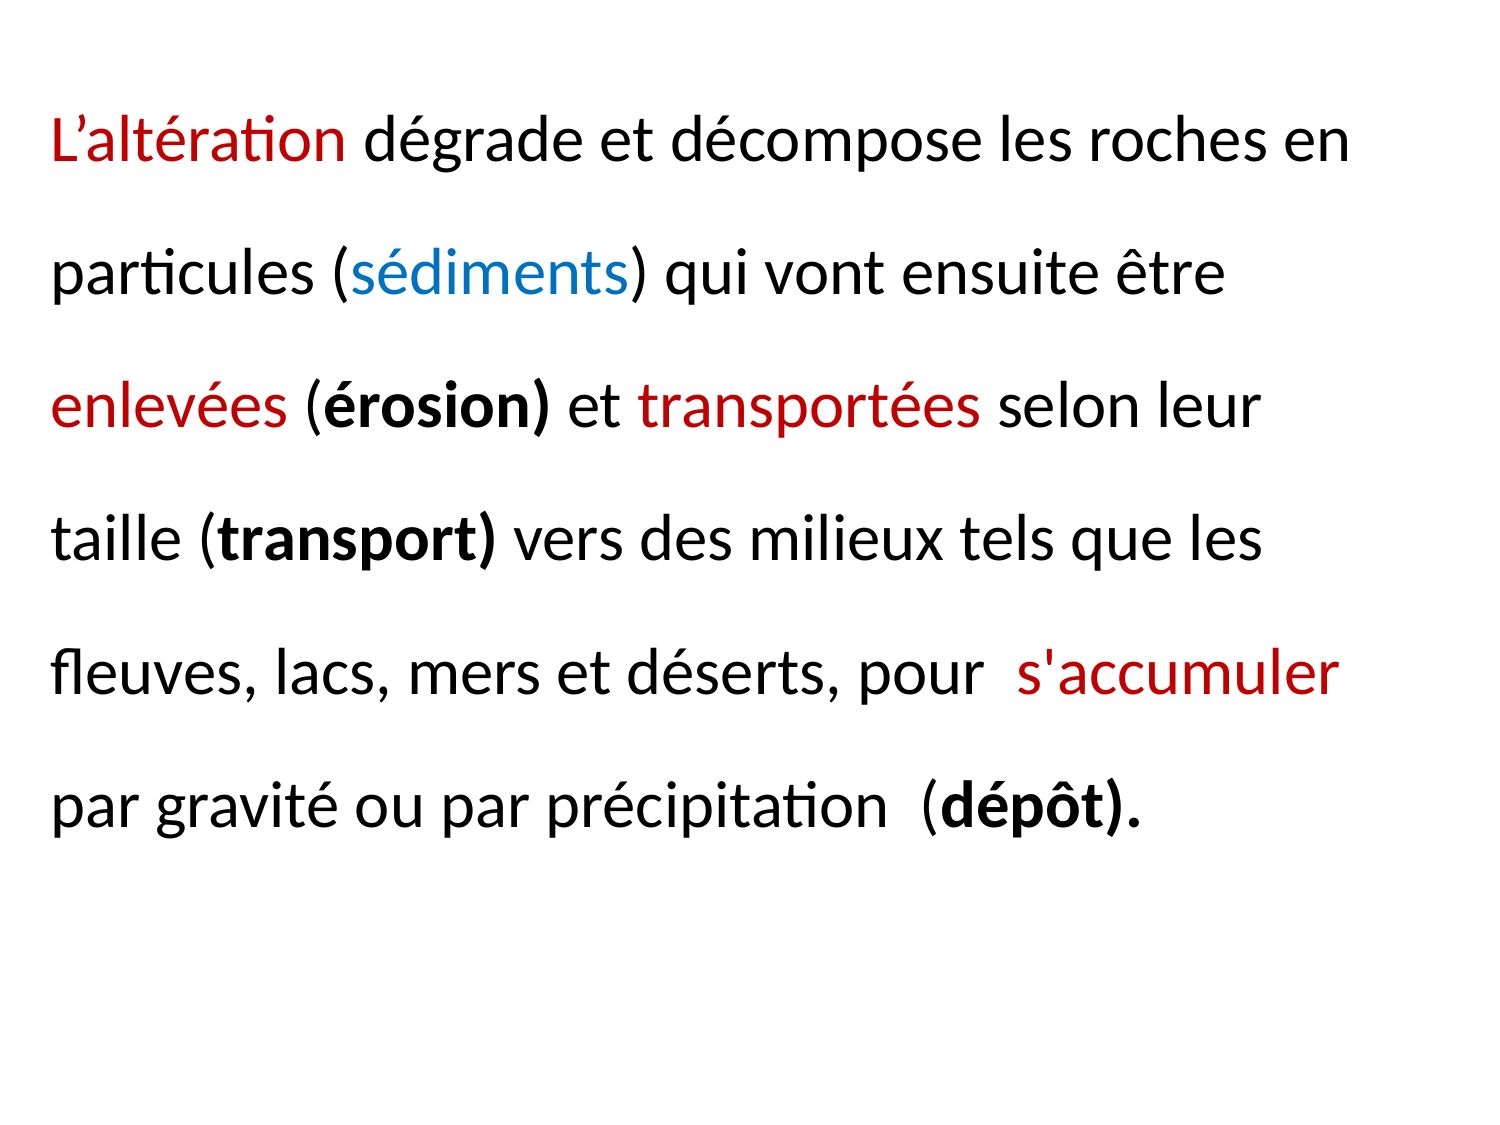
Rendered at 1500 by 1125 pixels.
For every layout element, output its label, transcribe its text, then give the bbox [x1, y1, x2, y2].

list L’altération dégrade et décompose les roches en particules (sédiments) qui vont ensuite être enlevées (érosion) et transportées selon leur taille (transport) vers des milieux tels que les fleuves, lacs, mers et déserts, pour s'accumuler par gravité ou par précipitation (dépôt). [35, 46, 1465, 915]
